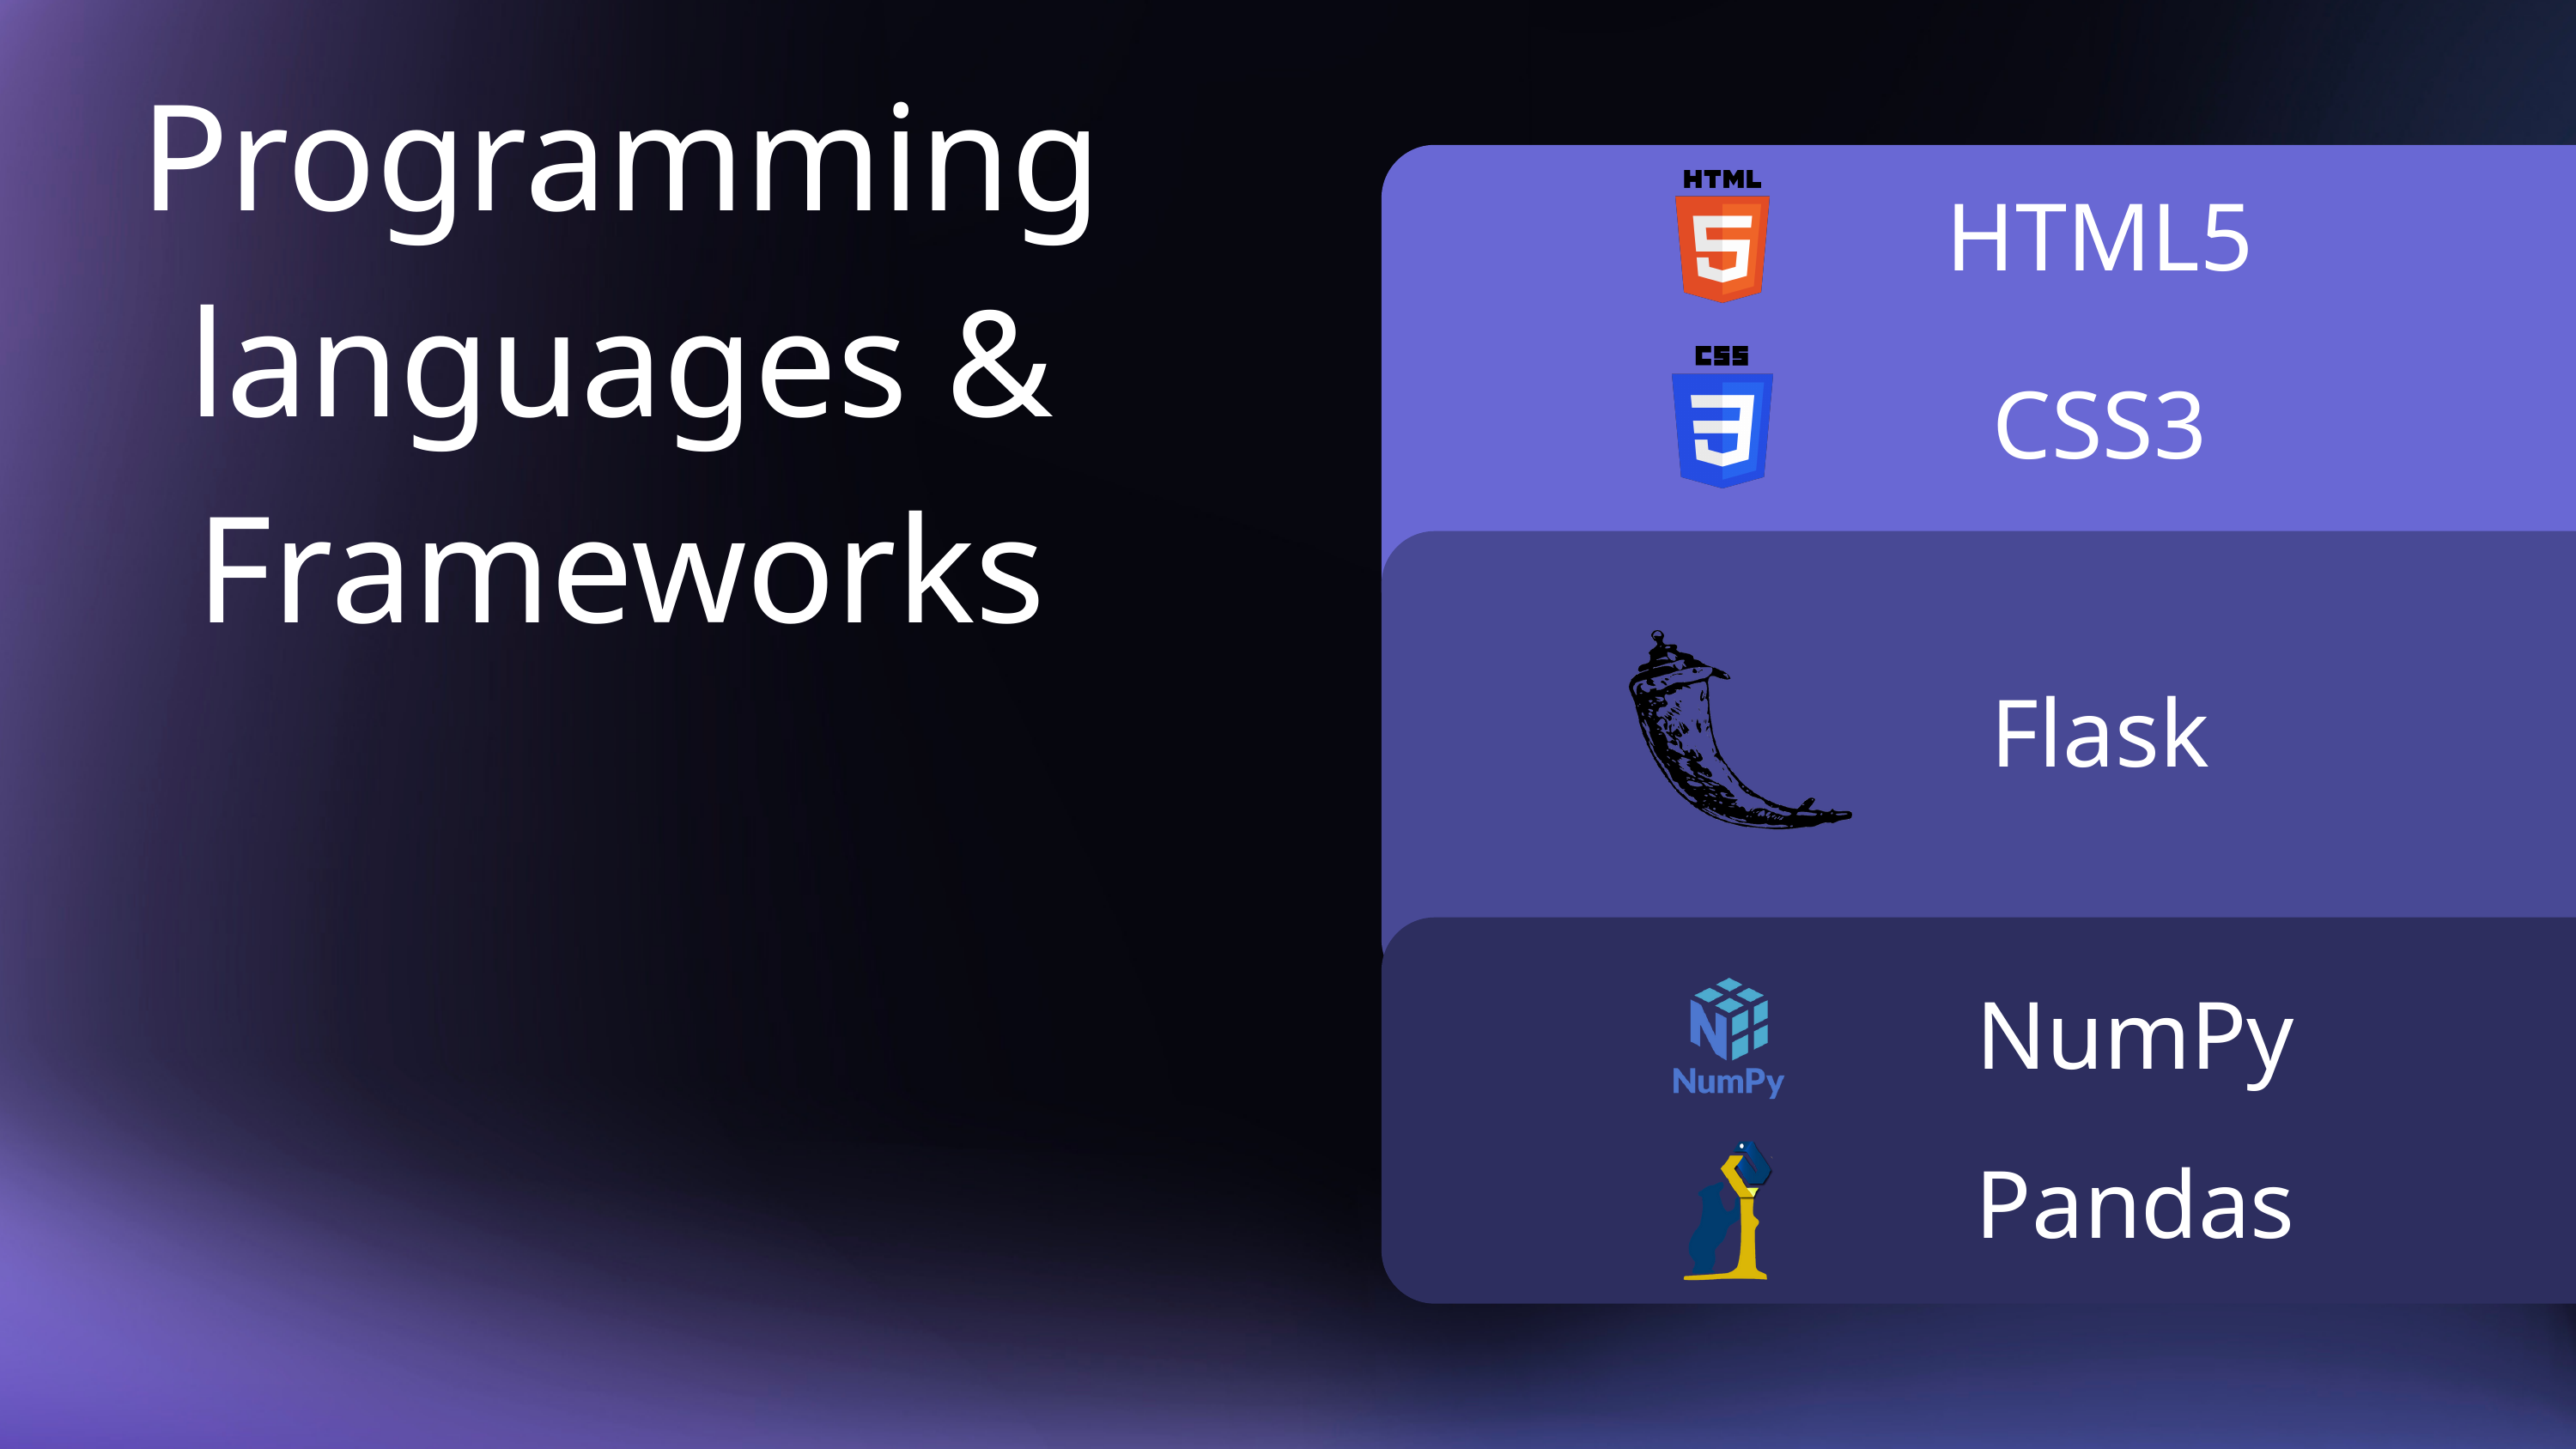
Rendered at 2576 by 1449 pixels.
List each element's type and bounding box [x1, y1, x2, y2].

picture [0, 0, 2576, 1449]
picture [1675, 1139, 1783, 1281]
text_box [1381, 530, 2576, 917]
picture [1619, 619, 1855, 836]
picture [1675, 170, 1770, 303]
picture [1656, 967, 1801, 1111]
picture [1672, 345, 1773, 488]
text_box [1381, 917, 2576, 1304]
text_box [1381, 144, 2576, 530]
